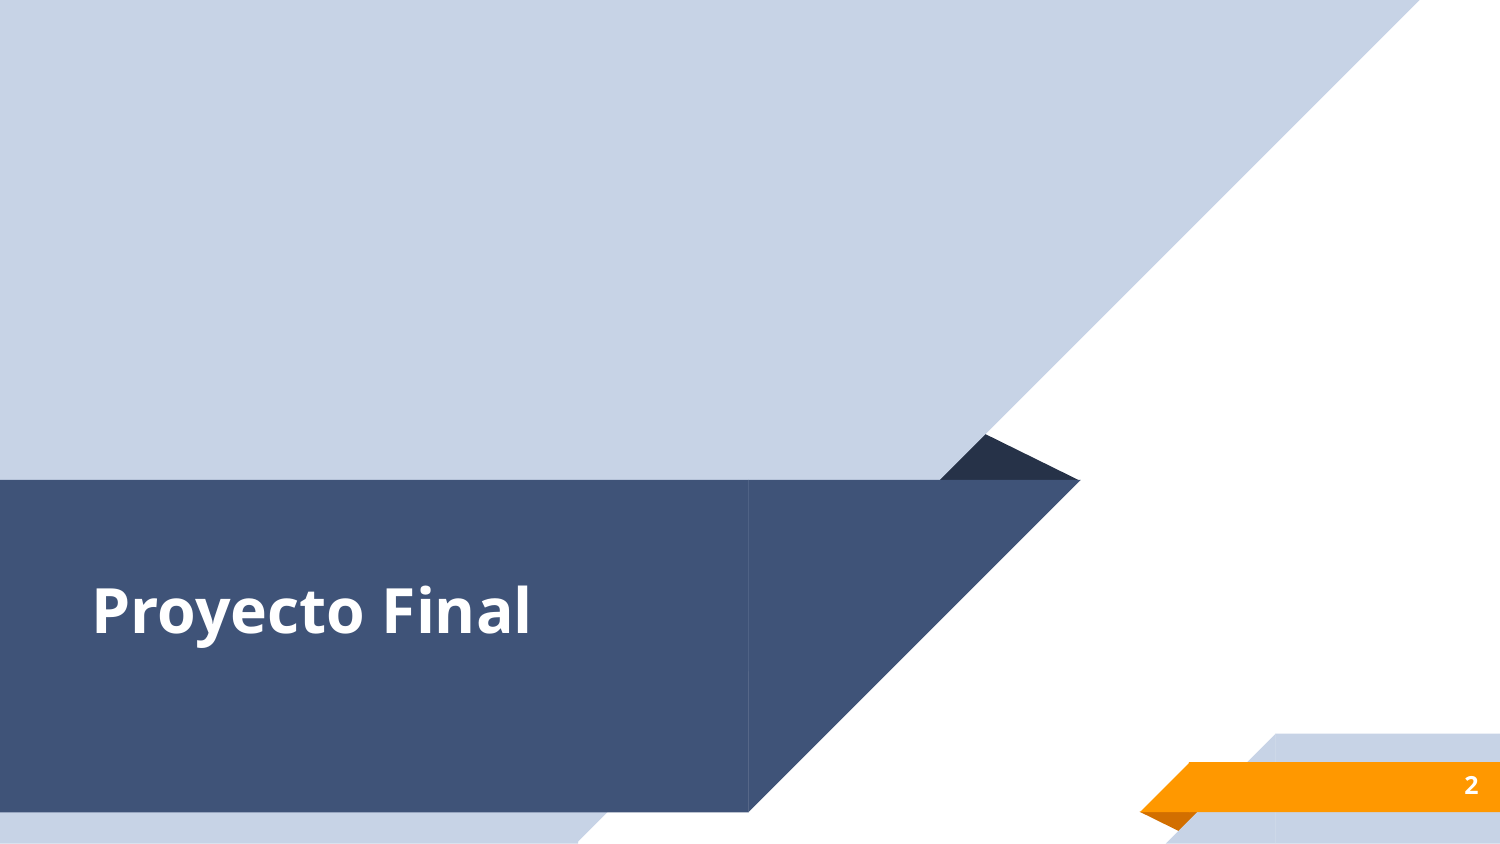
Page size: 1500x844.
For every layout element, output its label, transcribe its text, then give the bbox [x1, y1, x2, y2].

slide_number 2 [1249, 760, 1494, 813]
title Proyecto Final [76, 470, 748, 662]
